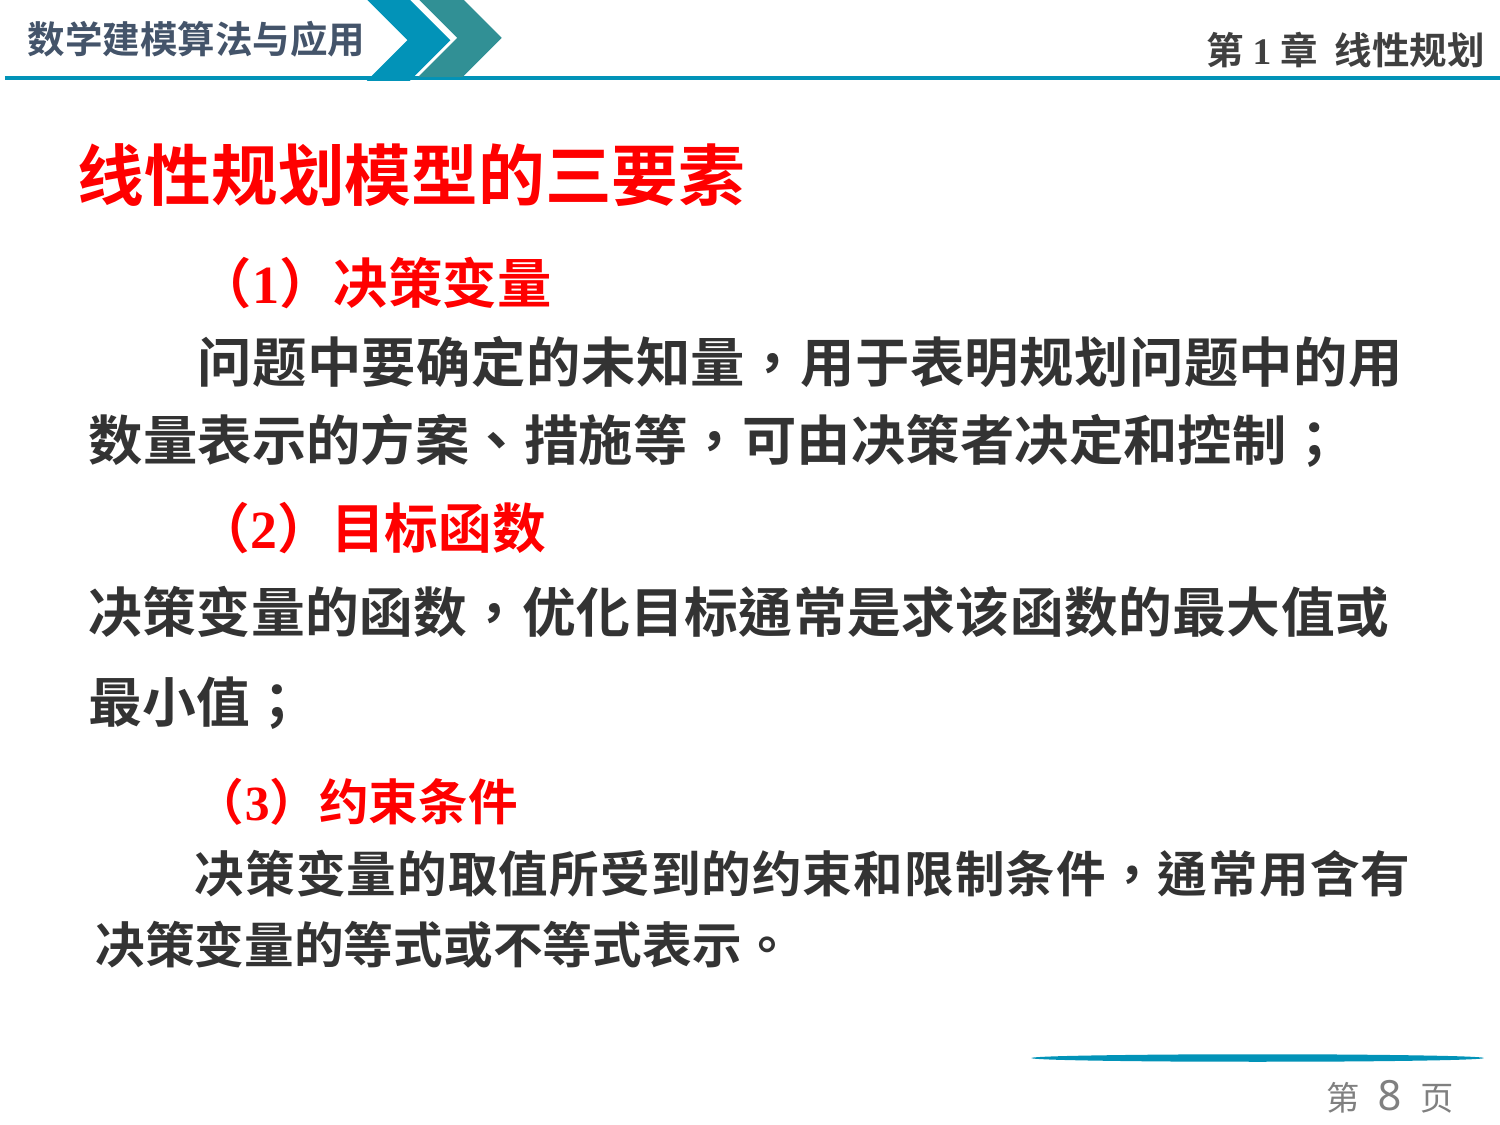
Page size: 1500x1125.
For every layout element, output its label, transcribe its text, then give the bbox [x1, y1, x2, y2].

text_box 线性规划模型的三要素 [63, 126, 1335, 222]
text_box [88, 248, 1405, 591]
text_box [88, 492, 1390, 835]
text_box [95, 769, 1411, 1105]
